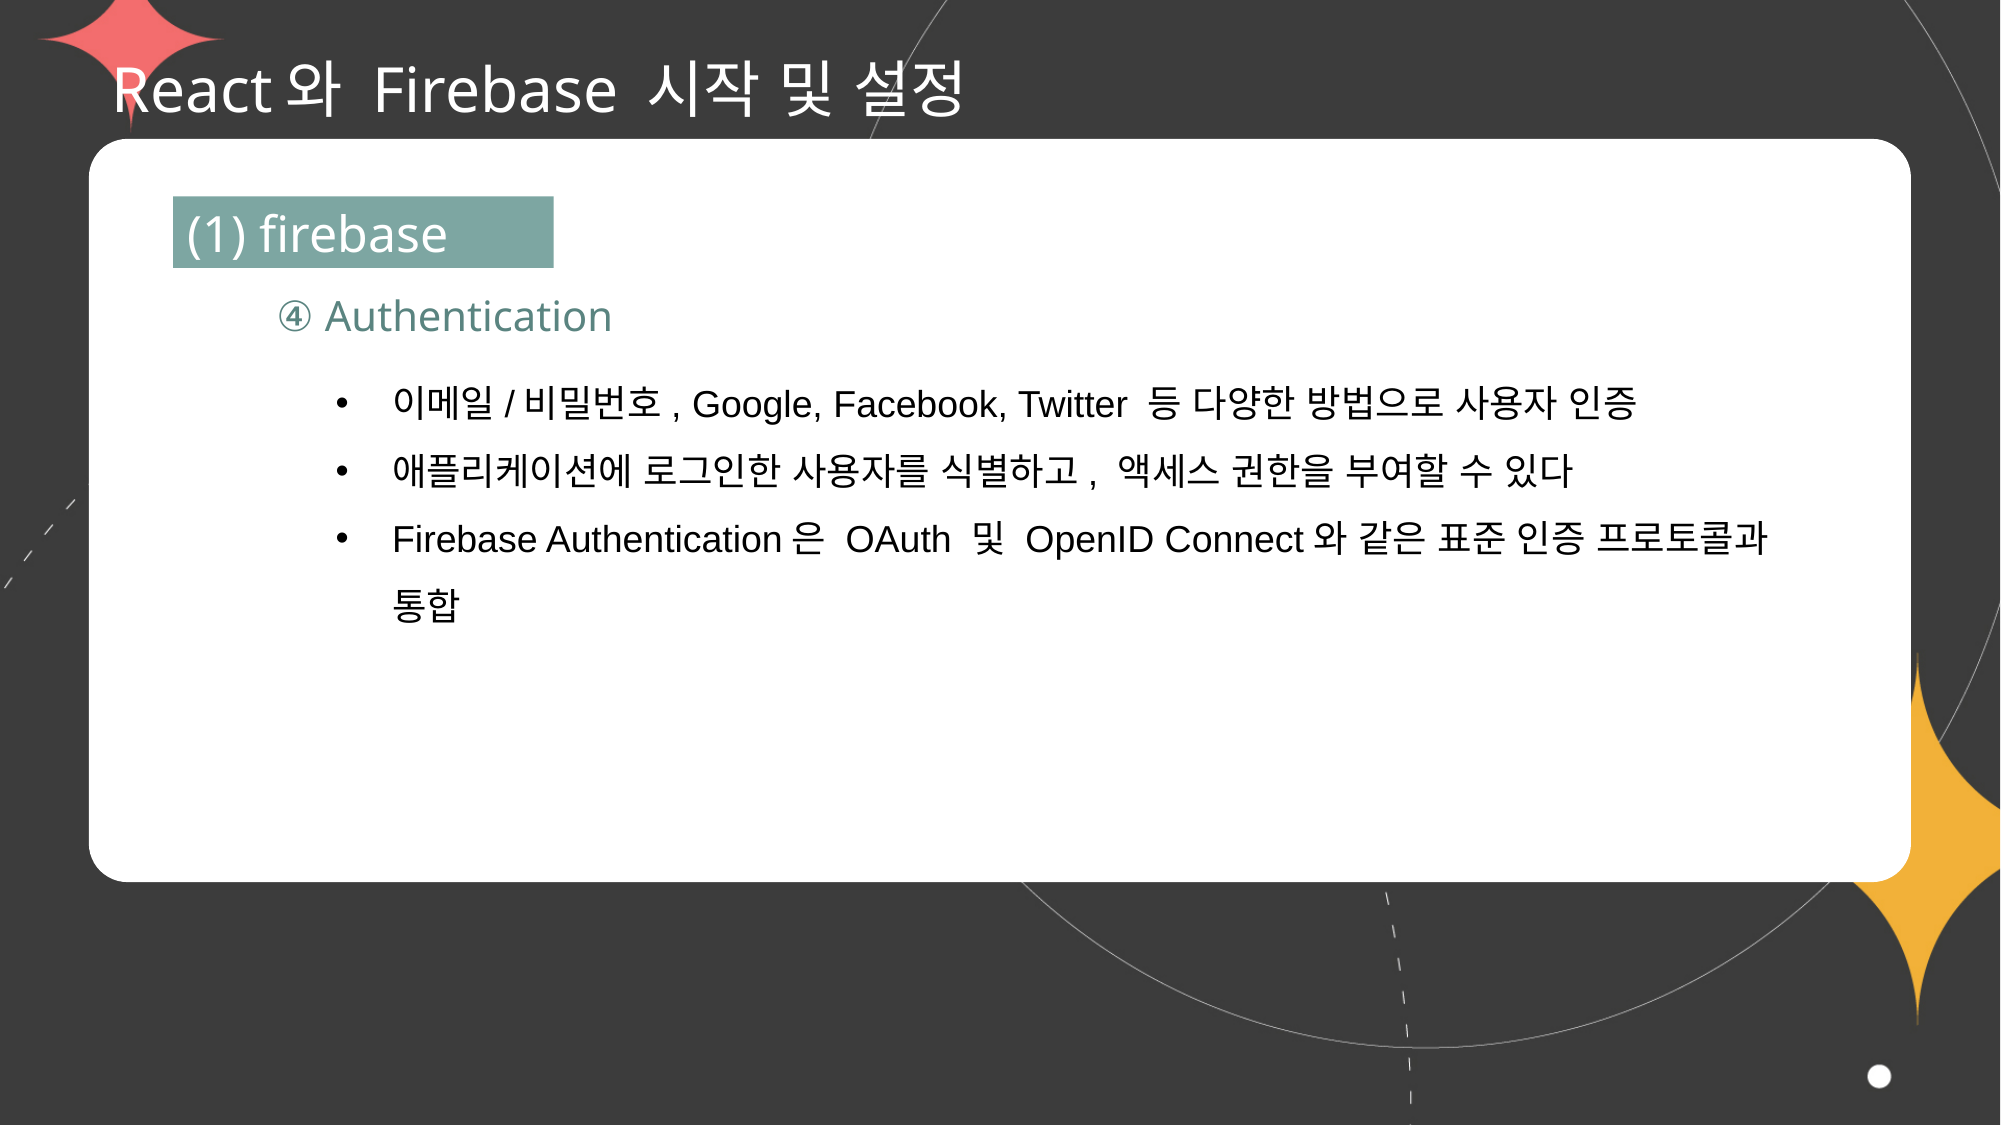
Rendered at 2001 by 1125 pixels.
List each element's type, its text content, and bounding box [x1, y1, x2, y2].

text_box ④ Authentication [261, 279, 812, 351]
title React와 Firebase 시작 및 설정 [96, 50, 1069, 135]
text_box 이메일/비밀번호, Google, Facebook, Twitter 등 다양한 방법으로 사용자 인증 애플리케이션에 로그인한 사용자를 식별하고, 액세스 권한을 부여할 수 있다 Firebase Authentication은 OAuth 및 OpenID Connect와 같은 표준 인증 프로토콜과 통합 [320, 350, 1834, 635]
text_box (1) firebase [172, 195, 555, 269]
picture [0, 0, 2001, 1125]
